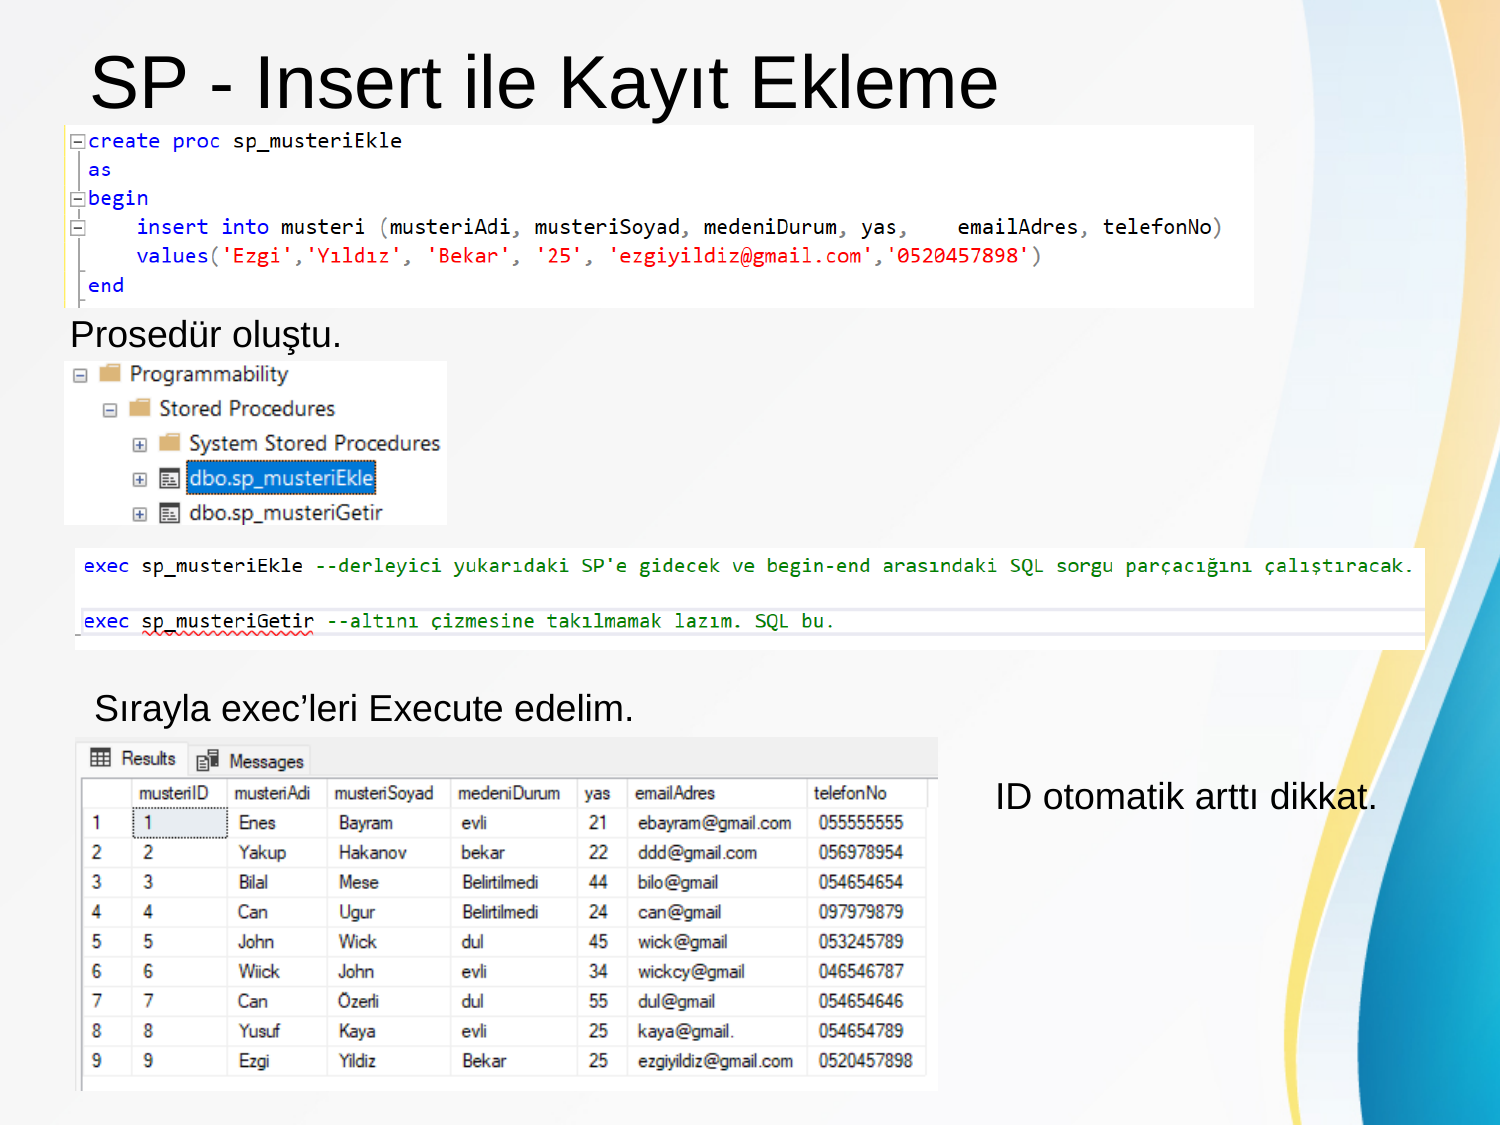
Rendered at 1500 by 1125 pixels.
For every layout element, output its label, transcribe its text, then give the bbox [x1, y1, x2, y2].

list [74, 548, 1425, 650]
text_box Sırayla exec’leri Execute edelim. [79, 676, 650, 737]
title SP - Insert ile Kayıt Ekleme [74, 30, 1426, 127]
text_box ID otomatik arttı dikkat. [980, 764, 1394, 825]
picture [0, 0, 1500, 1125]
text_box Prosedür oluştu. [55, 302, 358, 362]
